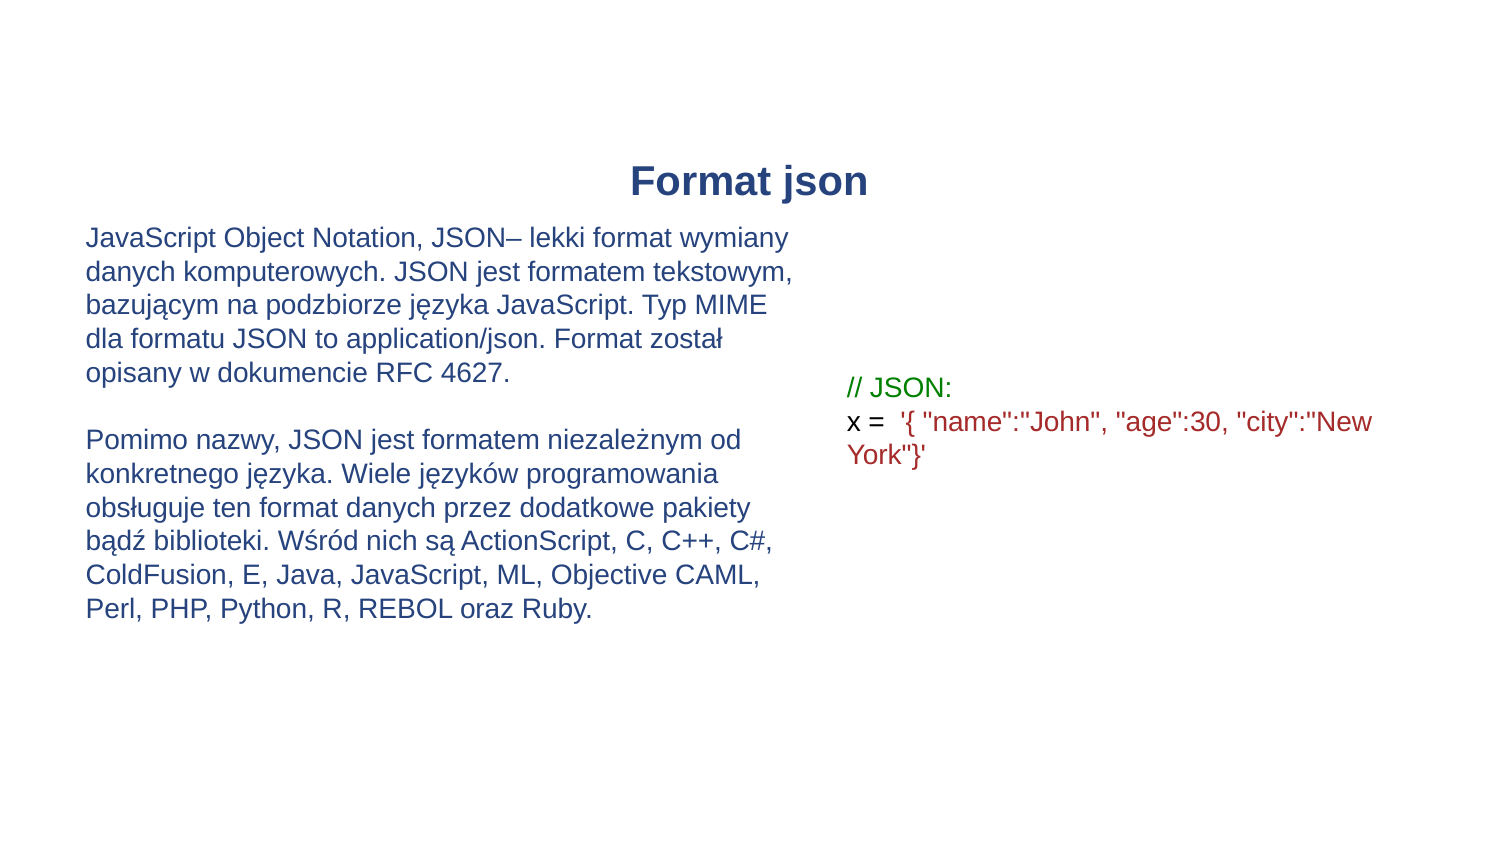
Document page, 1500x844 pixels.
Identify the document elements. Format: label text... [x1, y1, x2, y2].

text_box // JSON: x = '{ "name":"John", "age":30, "city":"New York"}' [832, 294, 1437, 512]
text_box JavaScript Object Notation, JSON– lekki format wymiany danych komputerowych. JSON jest formatem tekstowym, bazującym na podzbiorze języka JavaScript. Typ MIME dla formatu JSON to application/json. Format został opisany w dokumencie RFC 4627. Pomimo nazwy, JSON jest formatem niezależnym od konkretnego języka. Wiele języków programowania obsługuje ten format danych przez dodatkowe pakiety bądź biblioteki. Wśród nich są ActionScript, C, C++, C#, ColdFusion, E, Java, JavaScript, ML, Objective CAML, Perl, PHP, Python, R, REBOL oraz Ruby. [70, 211, 817, 632]
title Format json [70, 89, 1428, 212]
